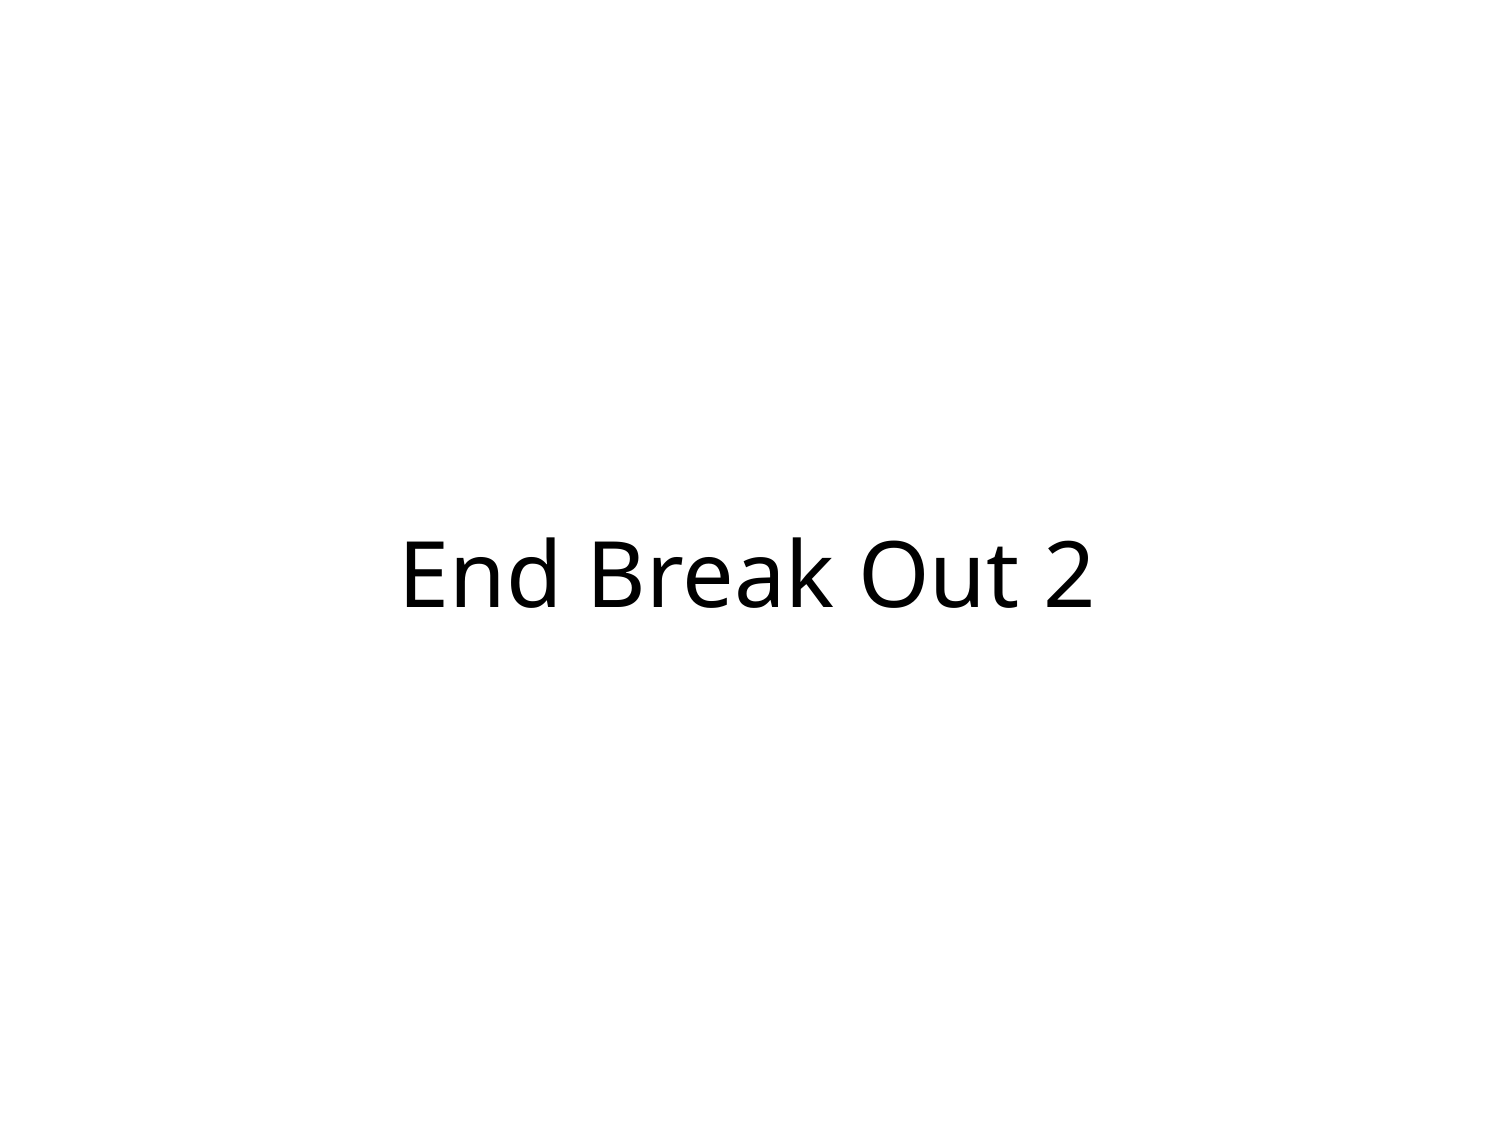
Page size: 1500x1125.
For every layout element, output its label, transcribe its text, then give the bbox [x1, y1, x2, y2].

title End Break Out 2 [100, 469, 1395, 687]
